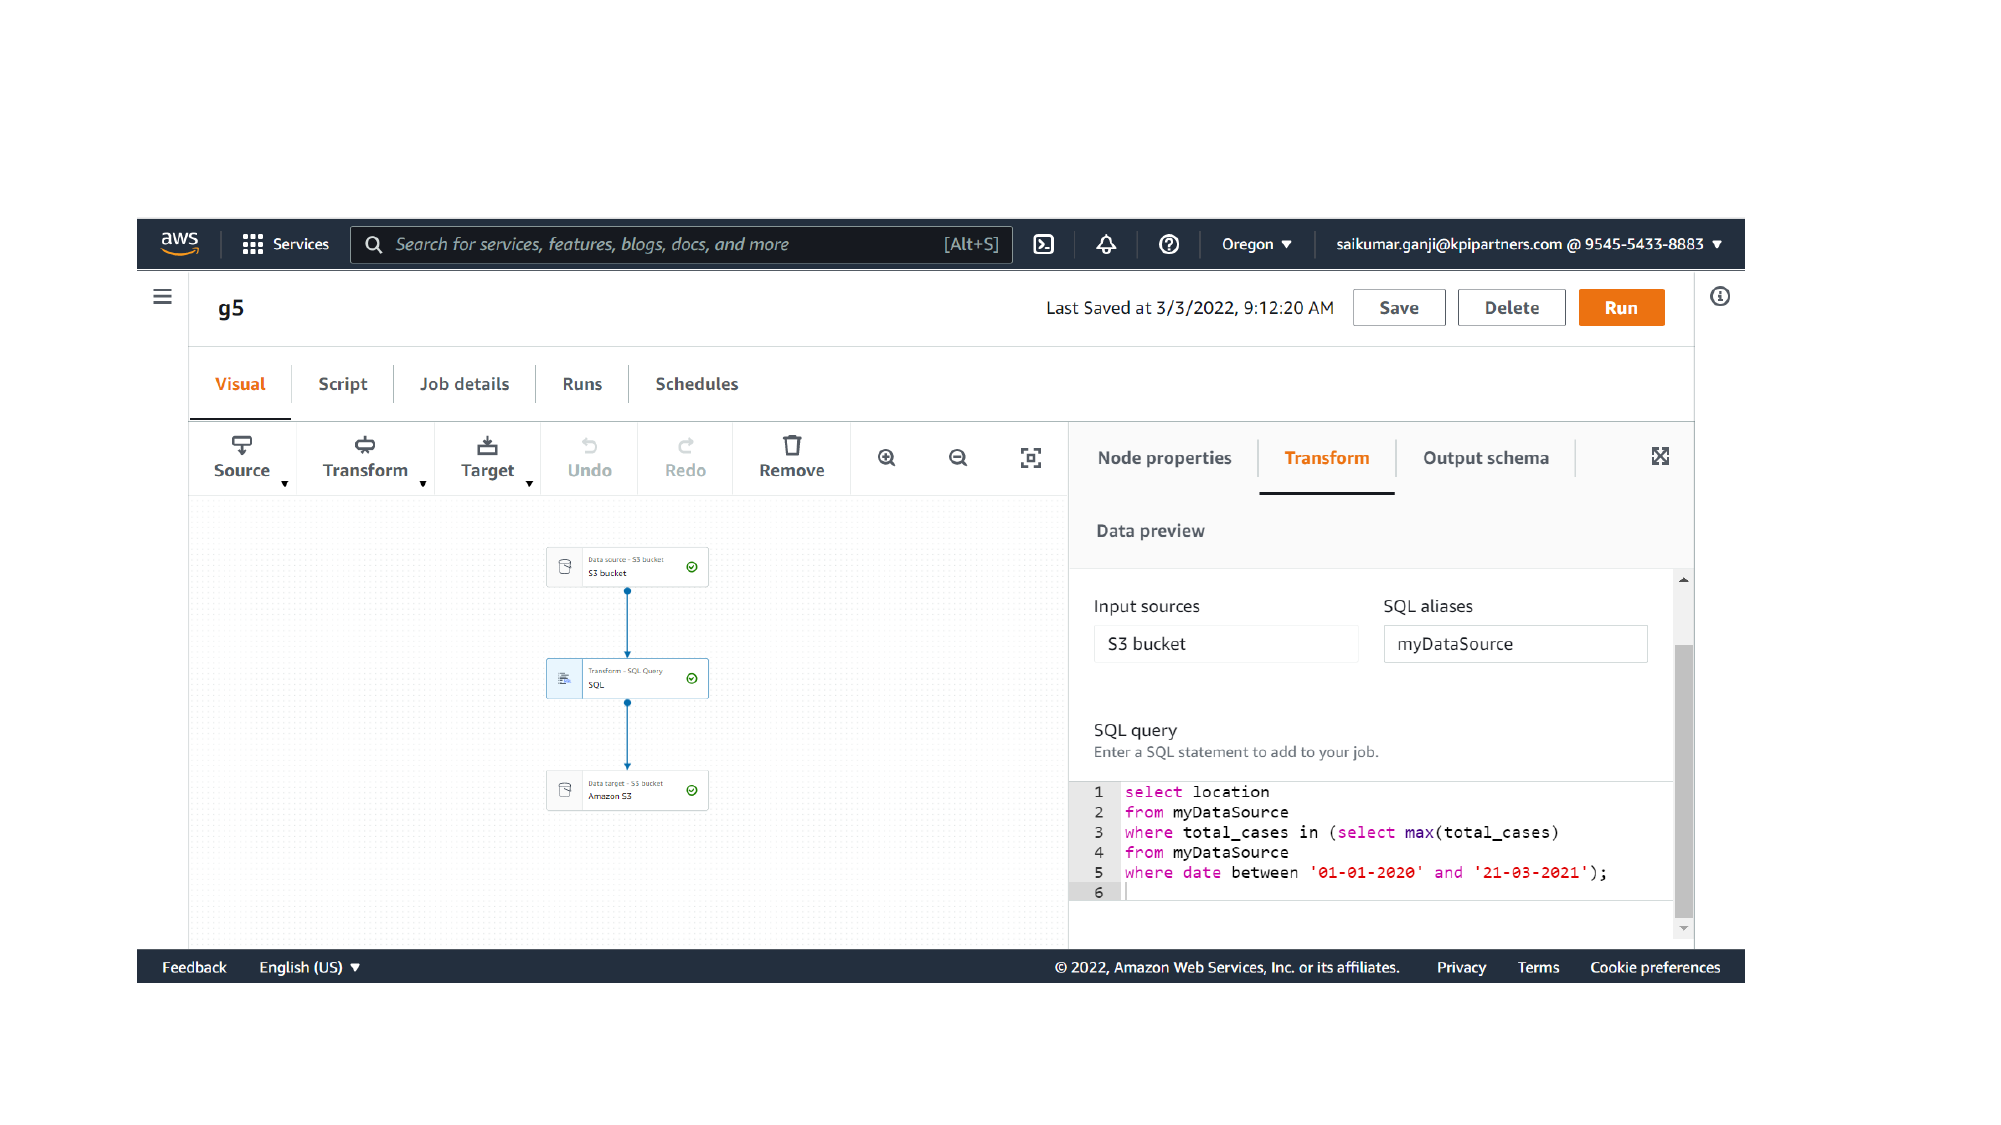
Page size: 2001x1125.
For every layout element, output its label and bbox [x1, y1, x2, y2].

title [137, 59, 1863, 278]
list [137, 211, 1745, 983]
